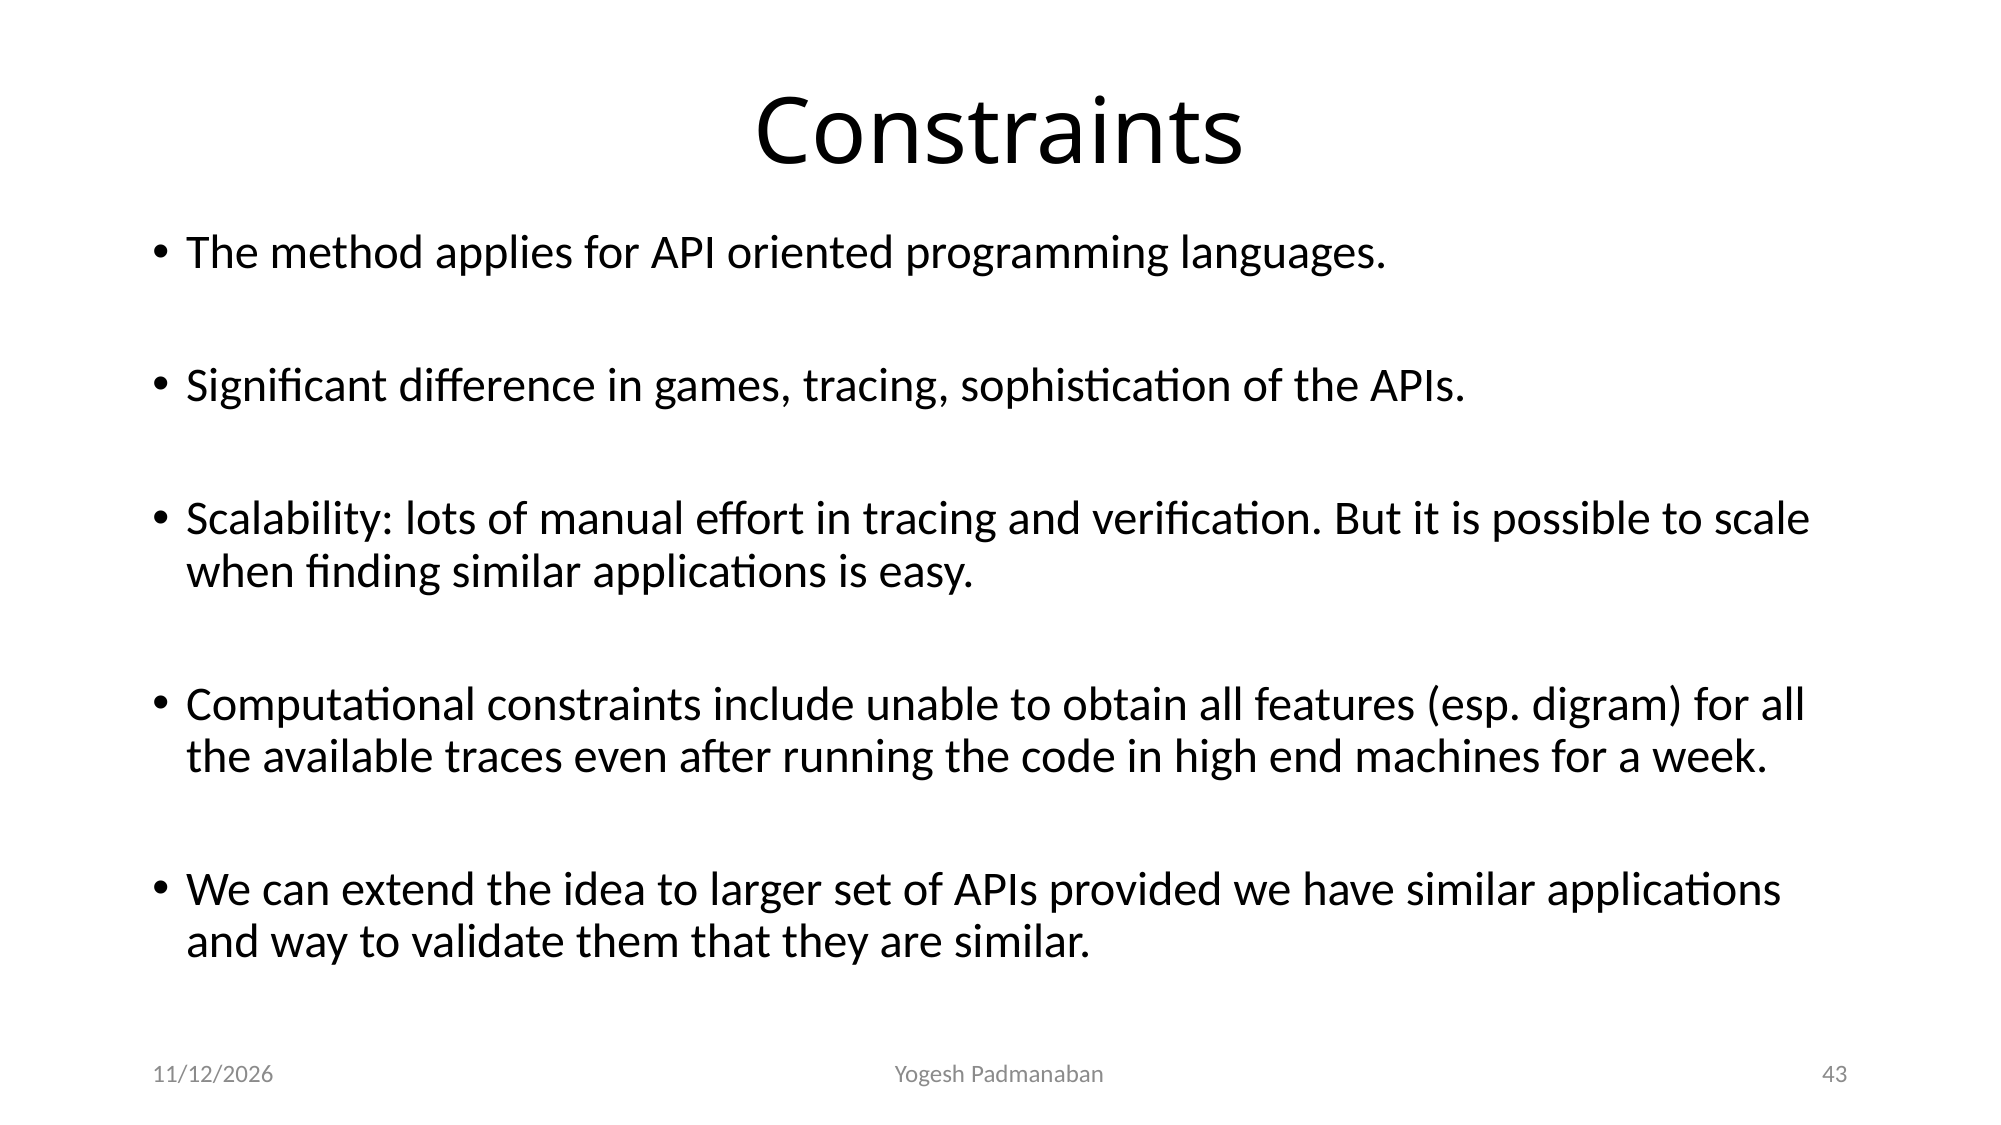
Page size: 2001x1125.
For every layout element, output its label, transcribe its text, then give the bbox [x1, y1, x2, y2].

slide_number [137, 1042, 675, 1103]
slide_number 43 [1325, 1042, 1863, 1103]
list The method applies for API oriented programming languages. Significant difference in games, tracing, sophistication of the APIs. Scalability: lots of manual effort in tracing and verification. But it is possible to scale when finding similar applications is easy. Computational constraints include unable to obtain all features (esp. digram) for all the available traces even after running the code in high end machines for a week. We can extend the idea to larger set of APIs provided we have similar applications and way to validate them that they are similar. [137, 219, 1863, 1014]
footer Yogesh Padmanaban [762, 1042, 1238, 1103]
title Constraints [137, 18, 1863, 219]
